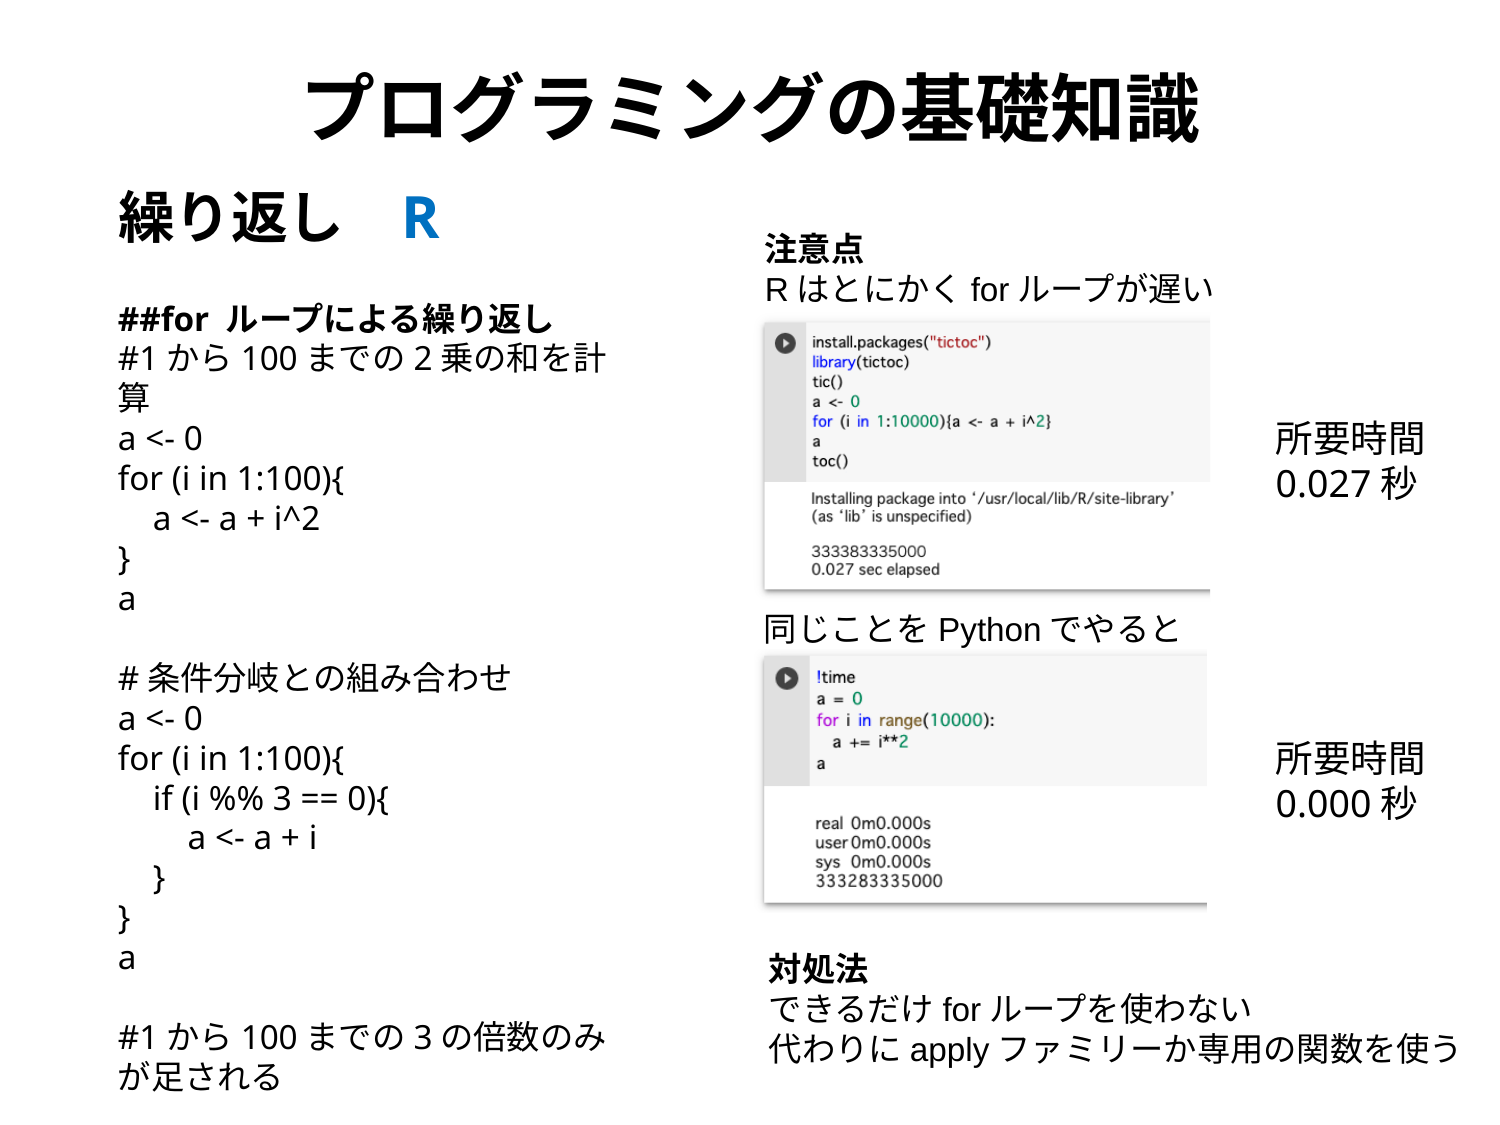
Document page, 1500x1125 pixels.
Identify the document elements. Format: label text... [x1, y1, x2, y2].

text_box 所要時間 0.000秒 [1260, 727, 1441, 833]
title プログラミングの基礎知識 [103, 3, 1397, 182]
picture [754, 649, 1207, 913]
text_box 注意点 Rはとにかくforループが遅い [749, 220, 1351, 355]
text_box 所要時間 0.027秒 [1260, 407, 1441, 513]
text_box R [387, 172, 456, 258]
list 繰り返し [103, 182, 1397, 259]
picture [749, 311, 1211, 629]
text_box 対処法 できるだけforループを使わない 代わりにapplyファミリーか専用の関数を使う [754, 941, 1479, 1076]
text_box ##for ループによる繰り返し #1から100までの2乗の和を計算 a <- 0 for (i in 1:100){ a <- a + i^2 } a #条件分岐との組み合わせ a <- 0 for (i in 1:100){ if (i %% 3 == 0){ a <- a + i } } a #1から100までの3の倍数のみが足される [103, 290, 648, 1104]
text_box 同じことをPythonでやると [749, 629, 1198, 656]
